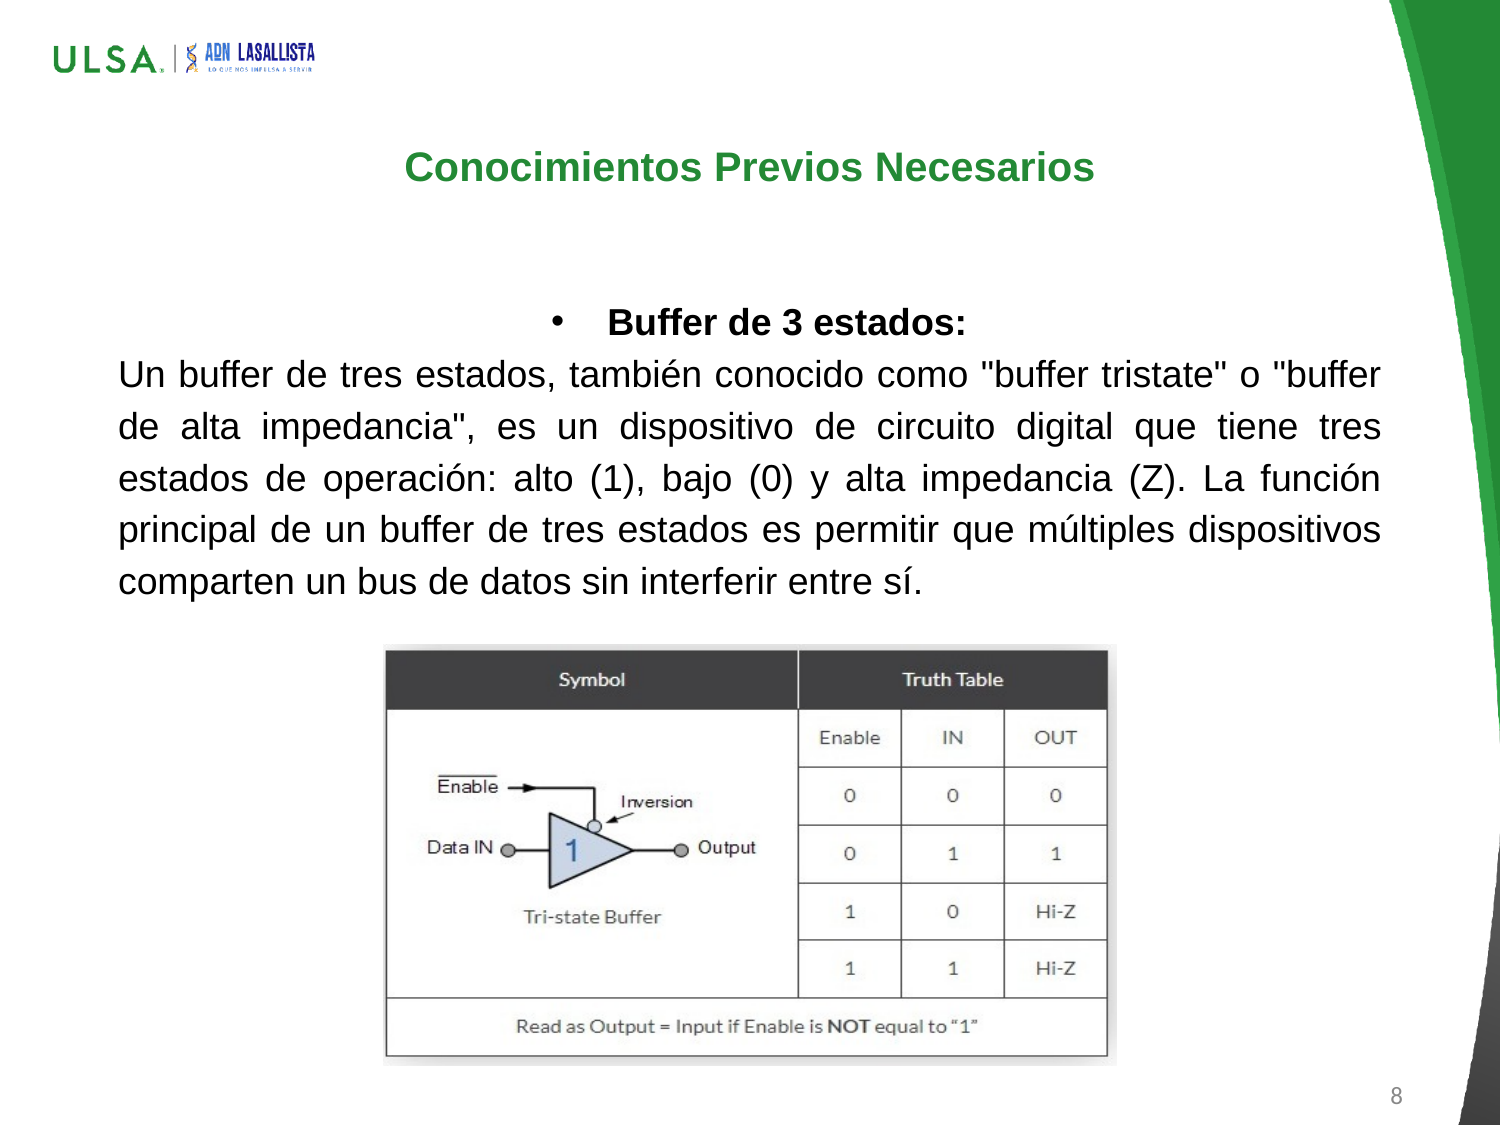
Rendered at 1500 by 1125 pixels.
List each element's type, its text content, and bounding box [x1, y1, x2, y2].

picture [0, 0, 1500, 1125]
title Conocimientos Previos Necesarios [103, 137, 1397, 198]
list Buffer de 3 estados: Un buffer de tres estados, también conocido como "buffer tristate" o "buffer de alta impedancia", es un dispositivo de circuito digital que tiene tres estados de operación: alto (1), bajo (0) y alta impedancia (Z). La función principal de un buffer de tres estados es permitir que múltiples dispositivos comparten un bus de datos sin interferir entre sí. [103, 284, 1397, 1014]
slide_number 8 [1228, 1065, 1500, 1125]
